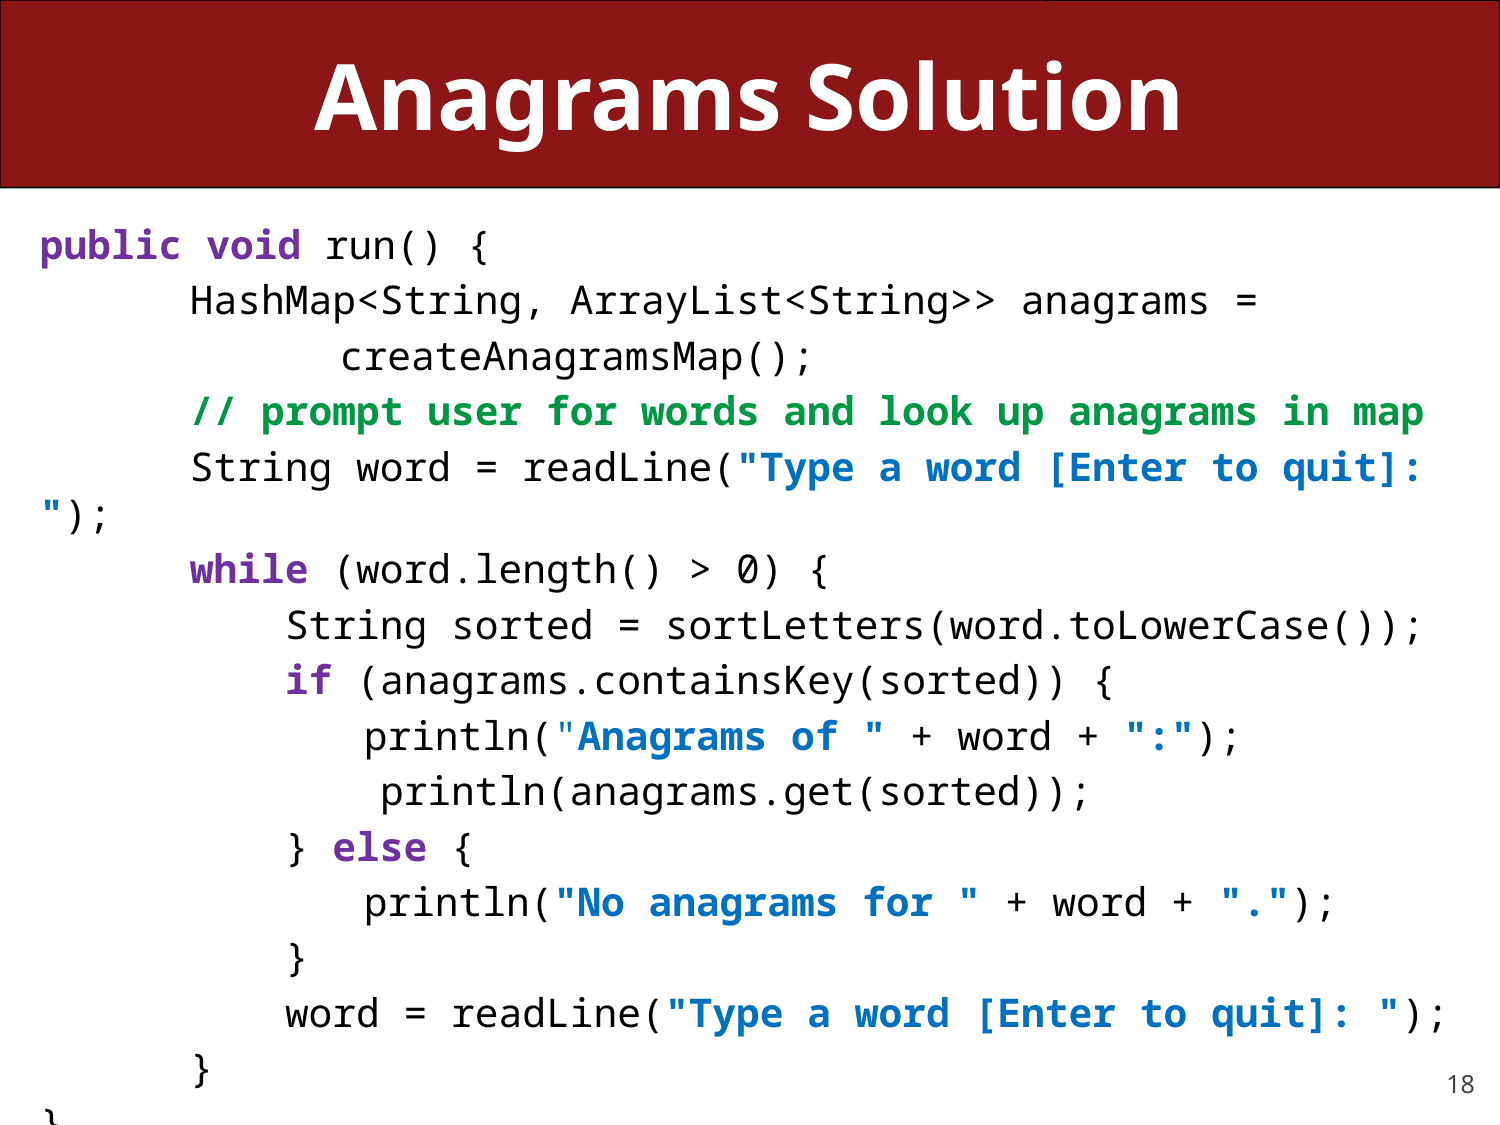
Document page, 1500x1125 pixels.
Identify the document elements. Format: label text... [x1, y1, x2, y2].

title Anagrams Solution [75, 0, 1425, 188]
list public void run() { HashMap<String, ArrayList<String>> anagrams = createAnagramsMap(); // prompt user for words and look up anagrams in map String word = readLine("Type a word [Enter to quit]: "); while (word.length() > 0) { String sorted = sortLetters(word.toLowerCase()); if (anagrams.containsKey(sorted)) { println("Anagrams of " + word + ":"); println(anagrams.get(sorted)); } else { println("No anagrams for " + word + "."); } word = readLine("Type a word [Enter to quit]: "); } } [24, 212, 1475, 1063]
